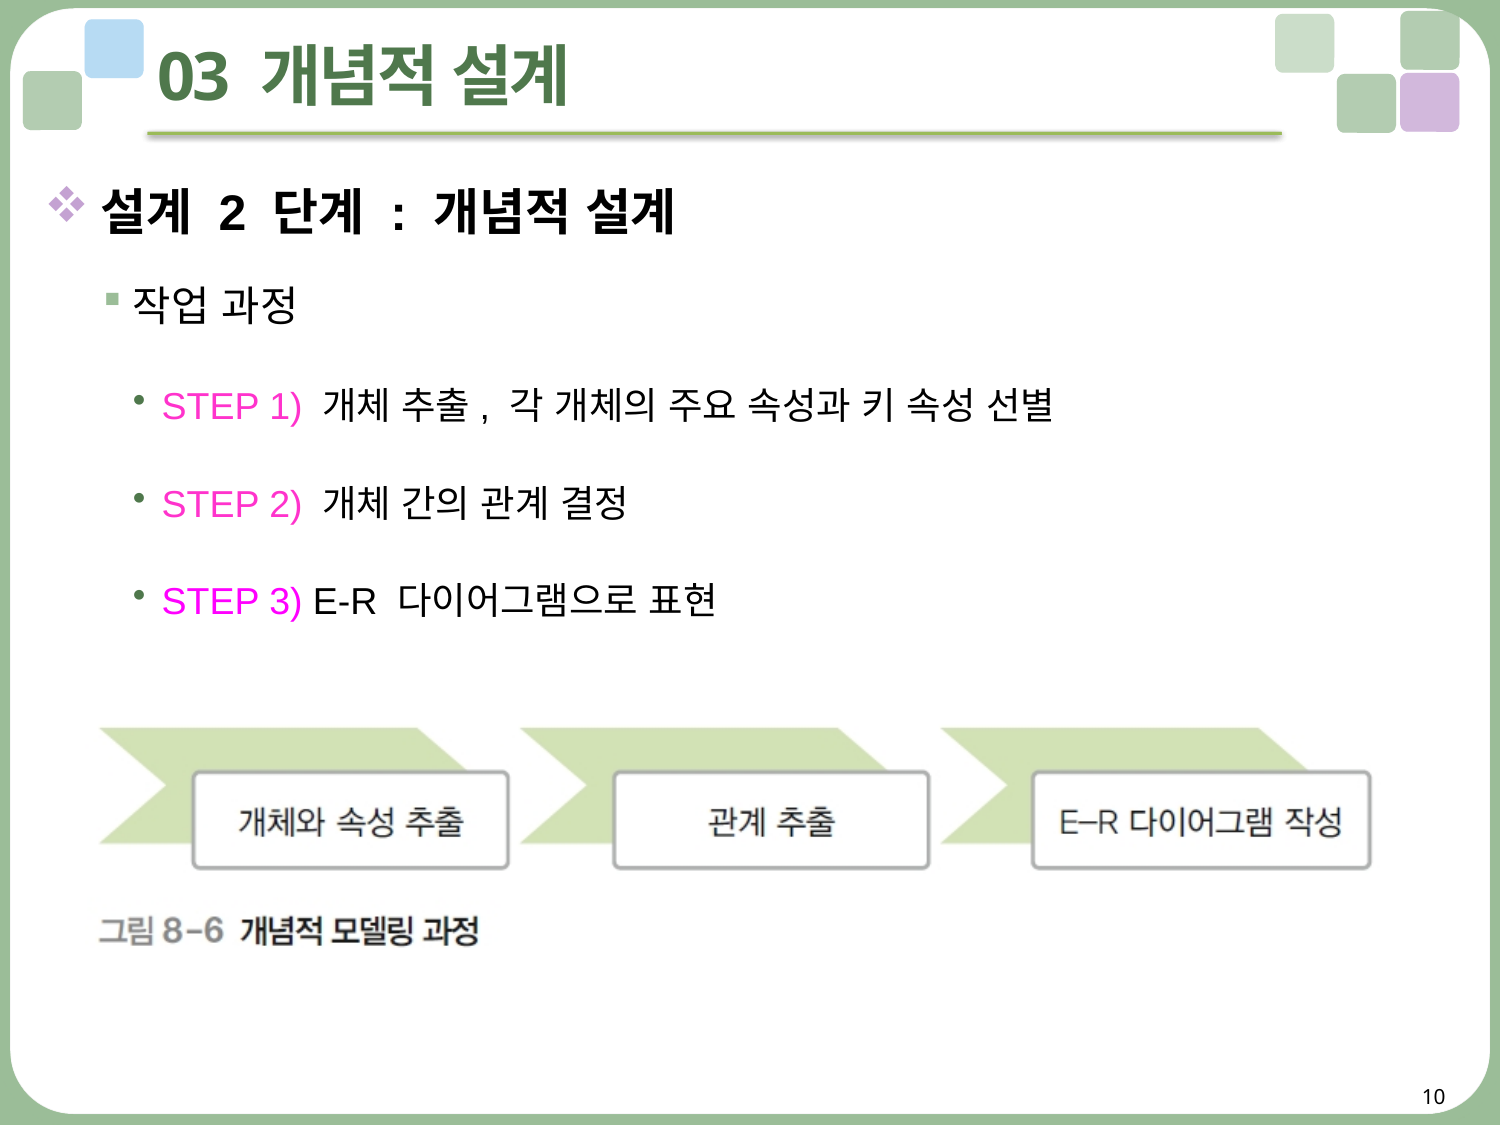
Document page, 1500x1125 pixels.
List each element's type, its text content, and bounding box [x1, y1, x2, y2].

list 설계 2 단계 : 개념적 설계 작업 과정 STEP 1) 개체 추출, 각 개체의 주요 속성과 키 속성 선별 STEP 2) 개체 간의 관계 결정 STEP 3) E-R 다이어그램으로 표현 [29, 172, 1459, 1083]
picture [0, 0, 1500, 1125]
title 03 개념적 설계 [142, 25, 1459, 123]
